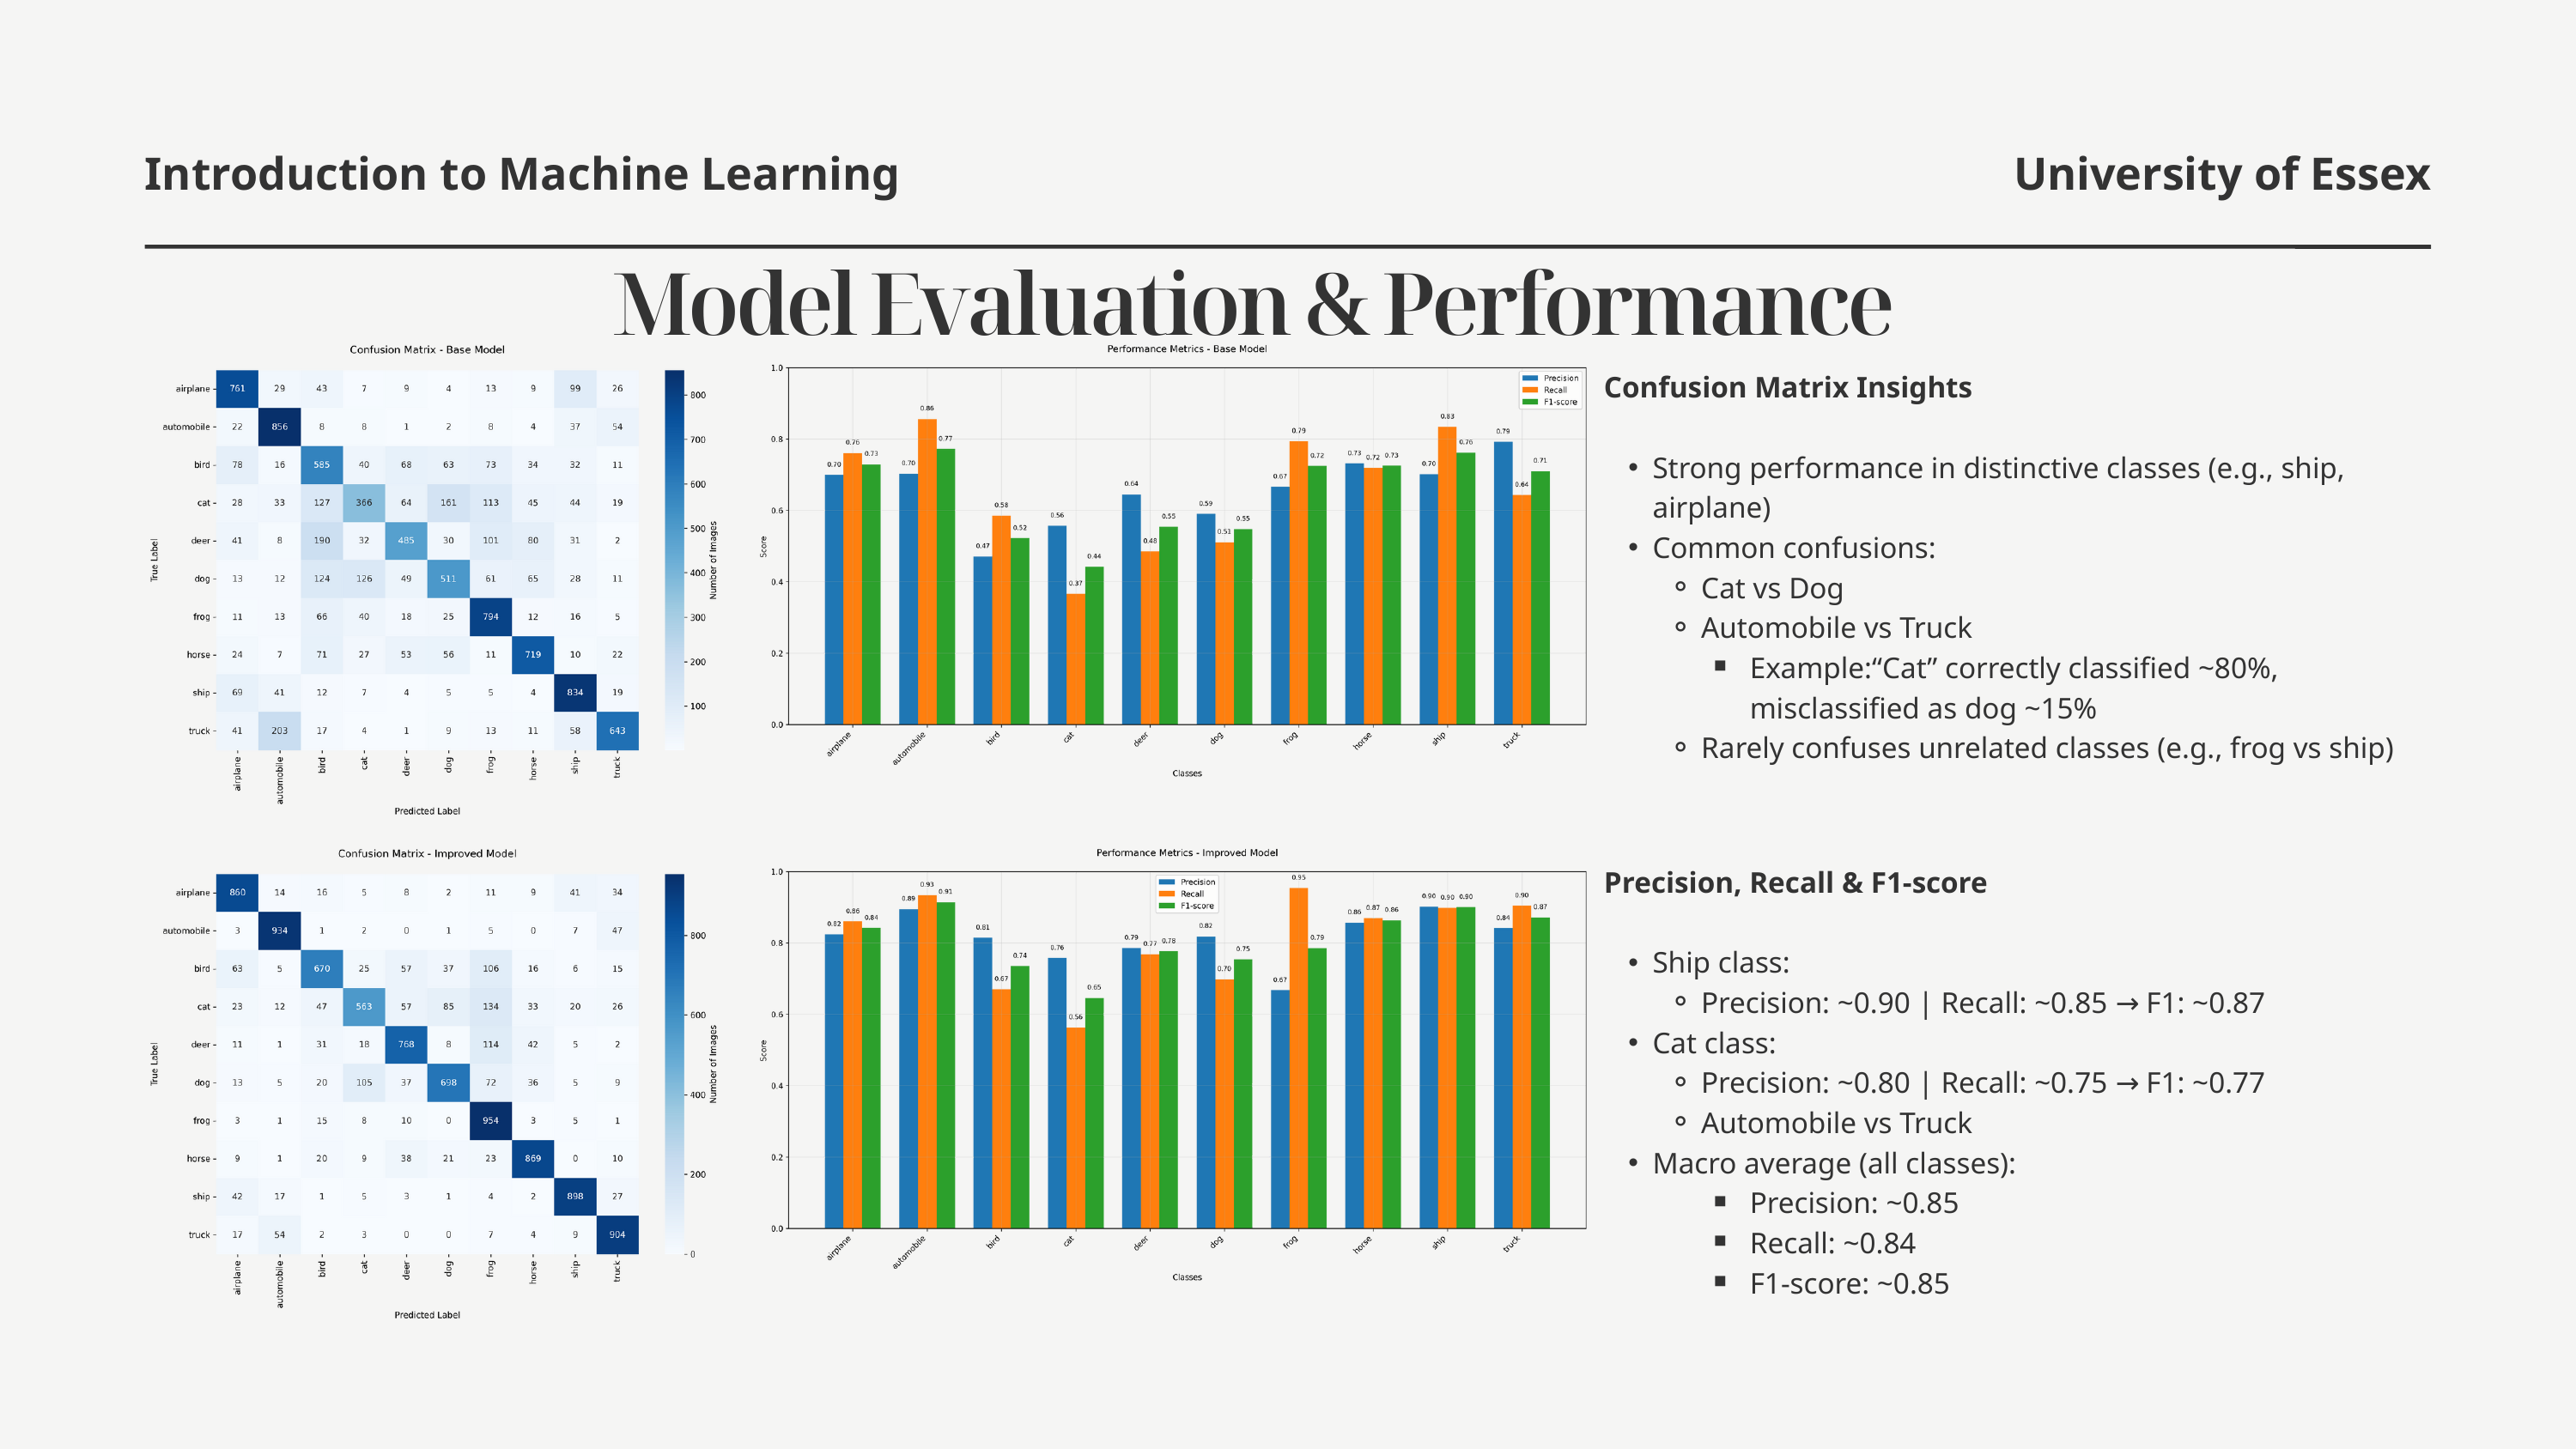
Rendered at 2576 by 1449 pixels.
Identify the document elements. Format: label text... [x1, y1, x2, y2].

text_box University of Essex [1721, 136, 2432, 200]
text_box Confusion Matrix Insights Strong performance in distinctive classes (e.g., ship, airplane) Common confusions: Cat vs Dog Automobile vs Truck Example:“Cat” correctly classified ~80%, misclassified as dog ~15% Rarely confuses unrelated classes (e.g., frog vs ship) [1603, 364, 2432, 805]
text_box Model Evaluation & Performance [0, 249, 2488, 353]
text_box Precision, Recall & F1-score Ship class: Precision: ~0.90 | Recall: ~0.85 → F1: ~0.87 Cat class: Precision: ~0.80 | Recall: ~0.75 → F1: ~0.77 Automobile vs Truck Macro average (all classes): Precision: ~0.85 Recall: ~0.84 F1-score: ~0.85 [1603, 858, 2432, 1340]
text_box Introduction to Machine Learning [144, 136, 902, 200]
text_box [754, 843, 1591, 1287]
text_box [144, 843, 724, 1326]
text_box [754, 353, 1591, 783]
text_box [144, 353, 724, 822]
